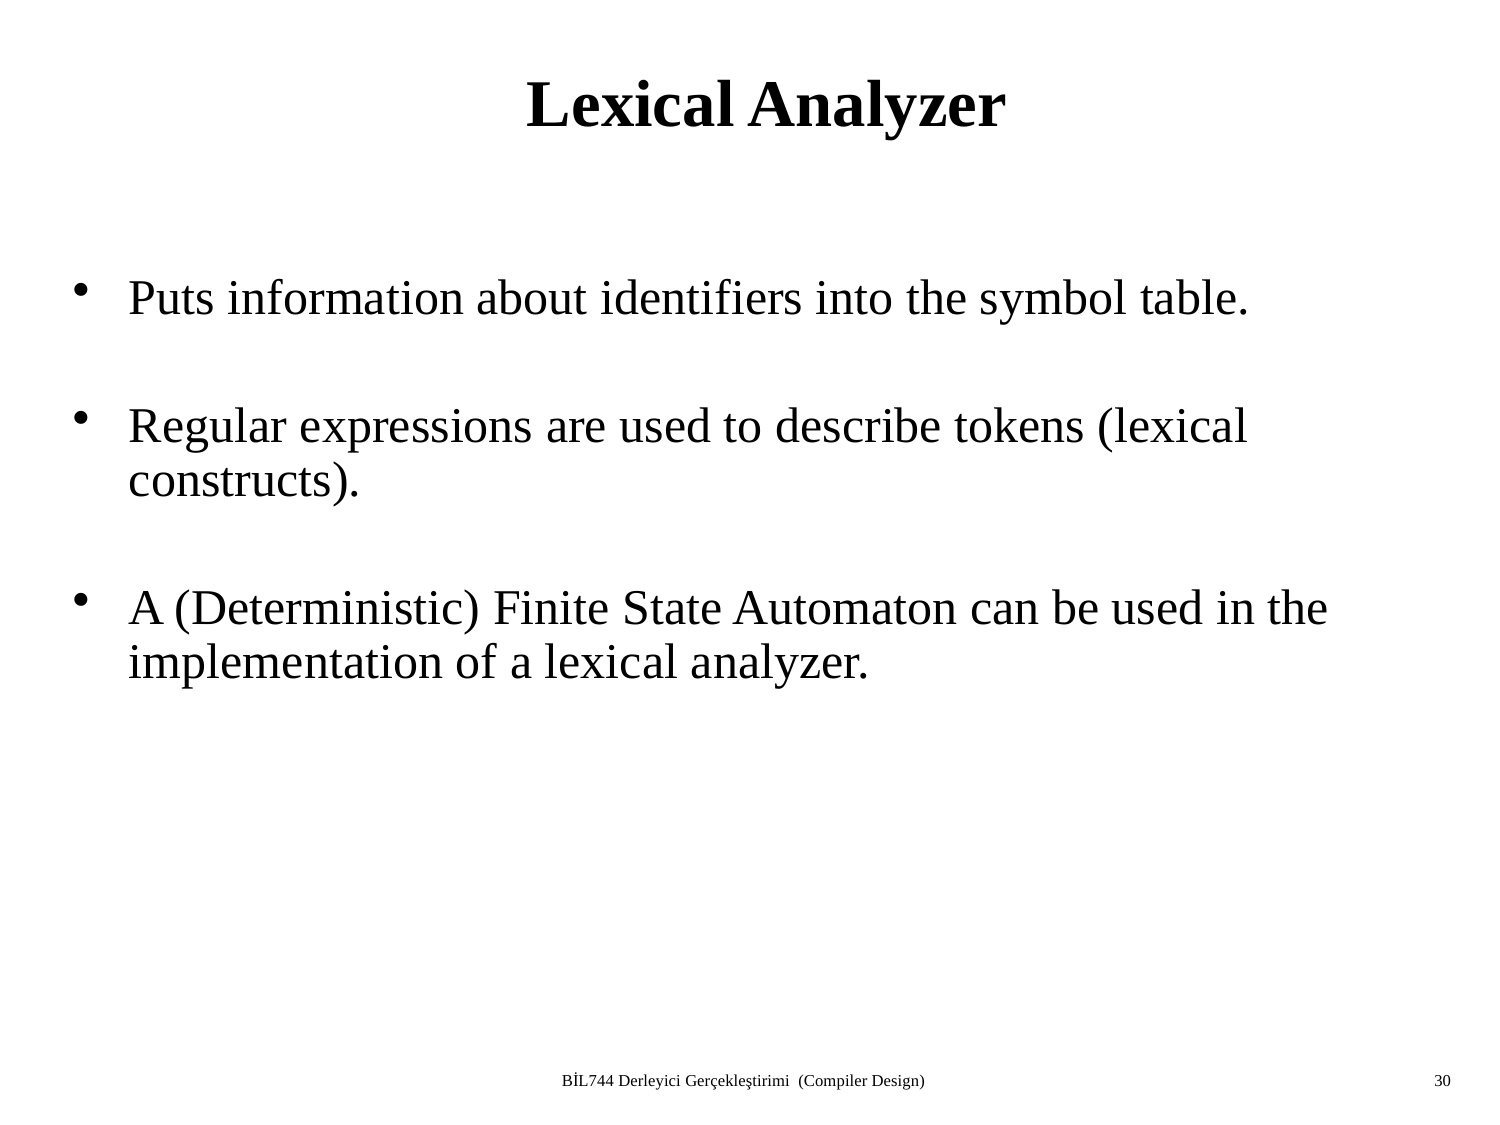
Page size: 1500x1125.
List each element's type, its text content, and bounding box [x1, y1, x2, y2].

footer BİL744 Derleyici Gerçekleştirimi (Compiler Design) [462, 1062, 1025, 1100]
title Lexical Analyzer [57, 24, 1477, 175]
slide_number 30 [1153, 1062, 1467, 1100]
list Puts information about identifiers into the symbol table. Regular expressions are used to describe tokens (lexical constructs). A (Deterministic) Finite State Automaton can be used in the implementation of a lexical analyzer. [57, 200, 1477, 1038]
